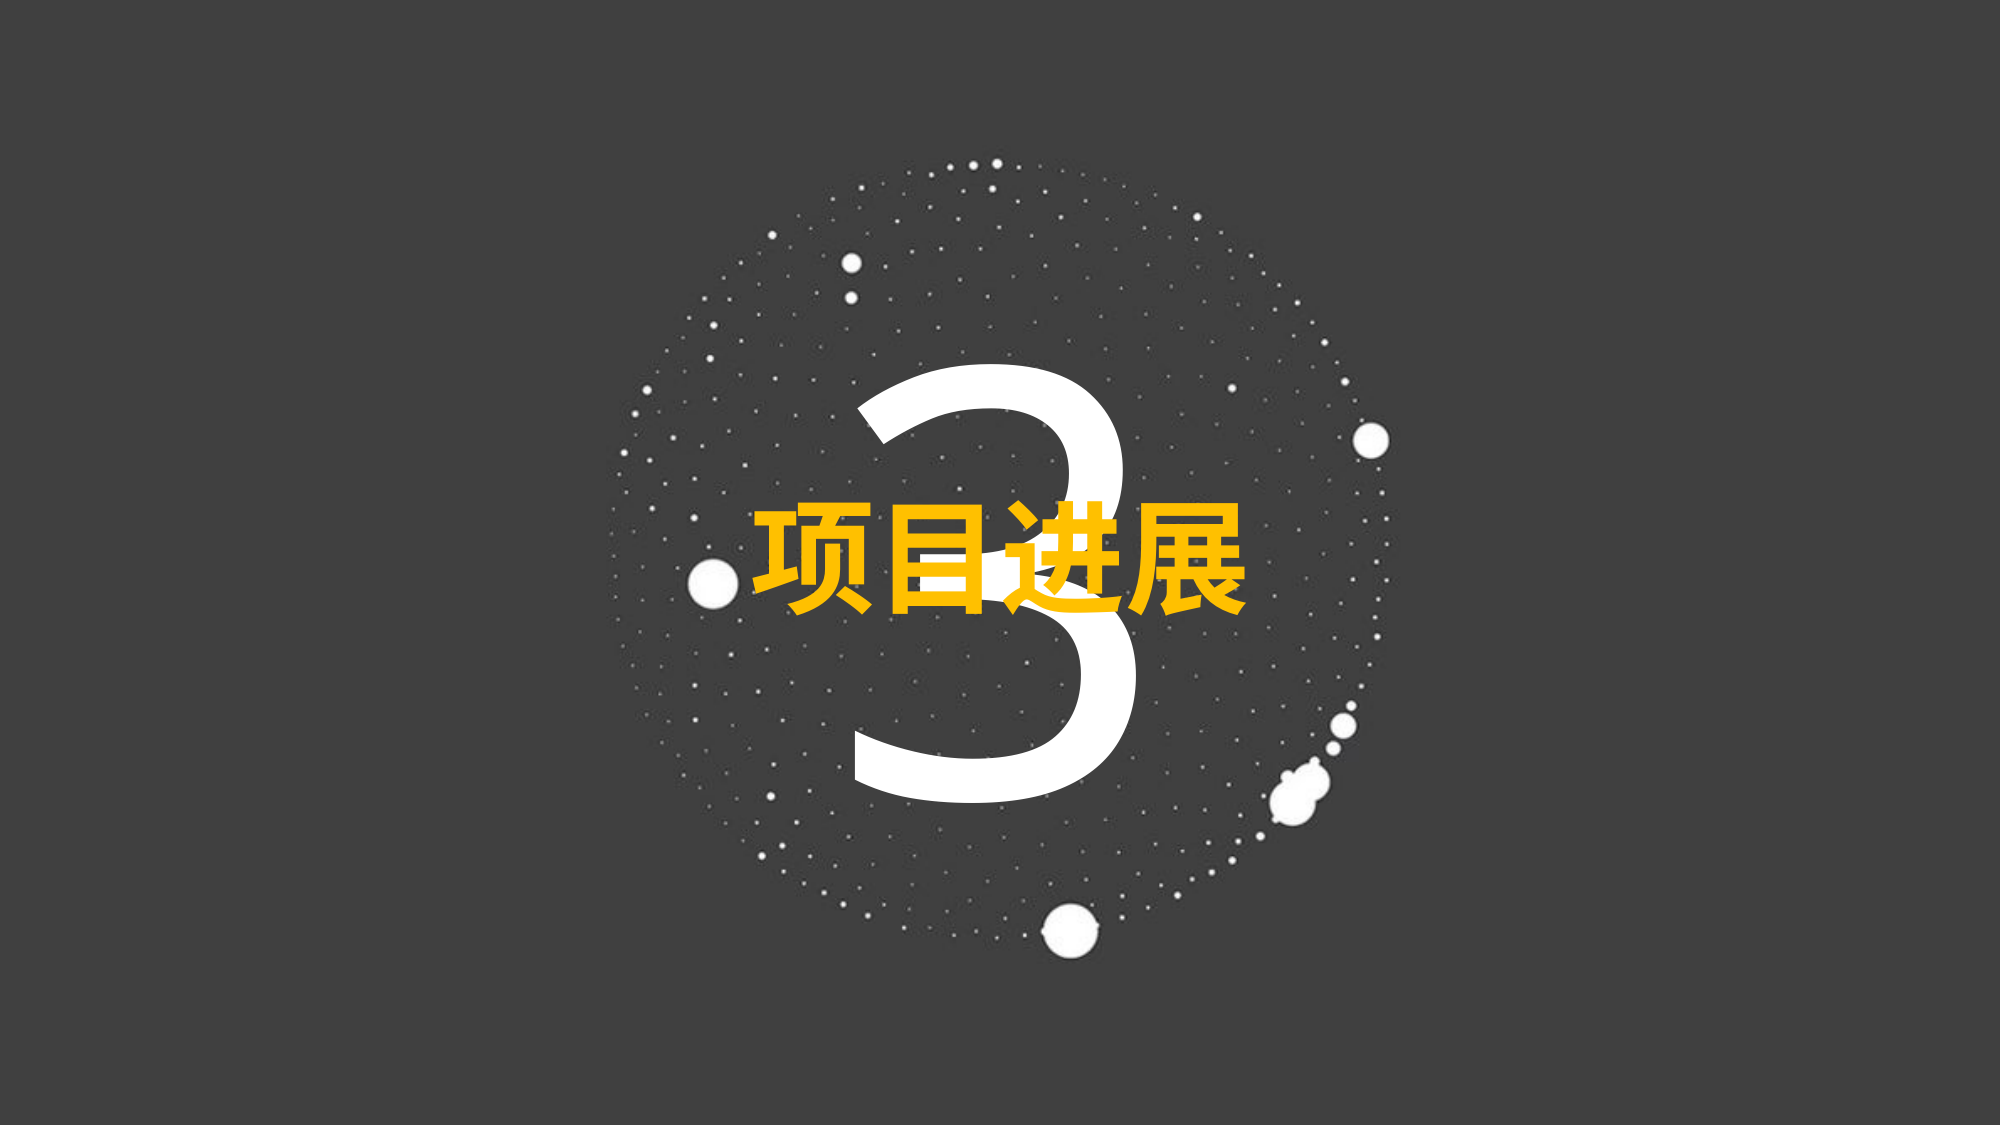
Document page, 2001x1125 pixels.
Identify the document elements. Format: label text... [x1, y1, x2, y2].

text_box 3 [814, 192, 1186, 488]
list 项目进展 [719, 488, 1281, 637]
text_box 3 [814, 637, 1186, 925]
picture [526, 88, 1474, 1037]
